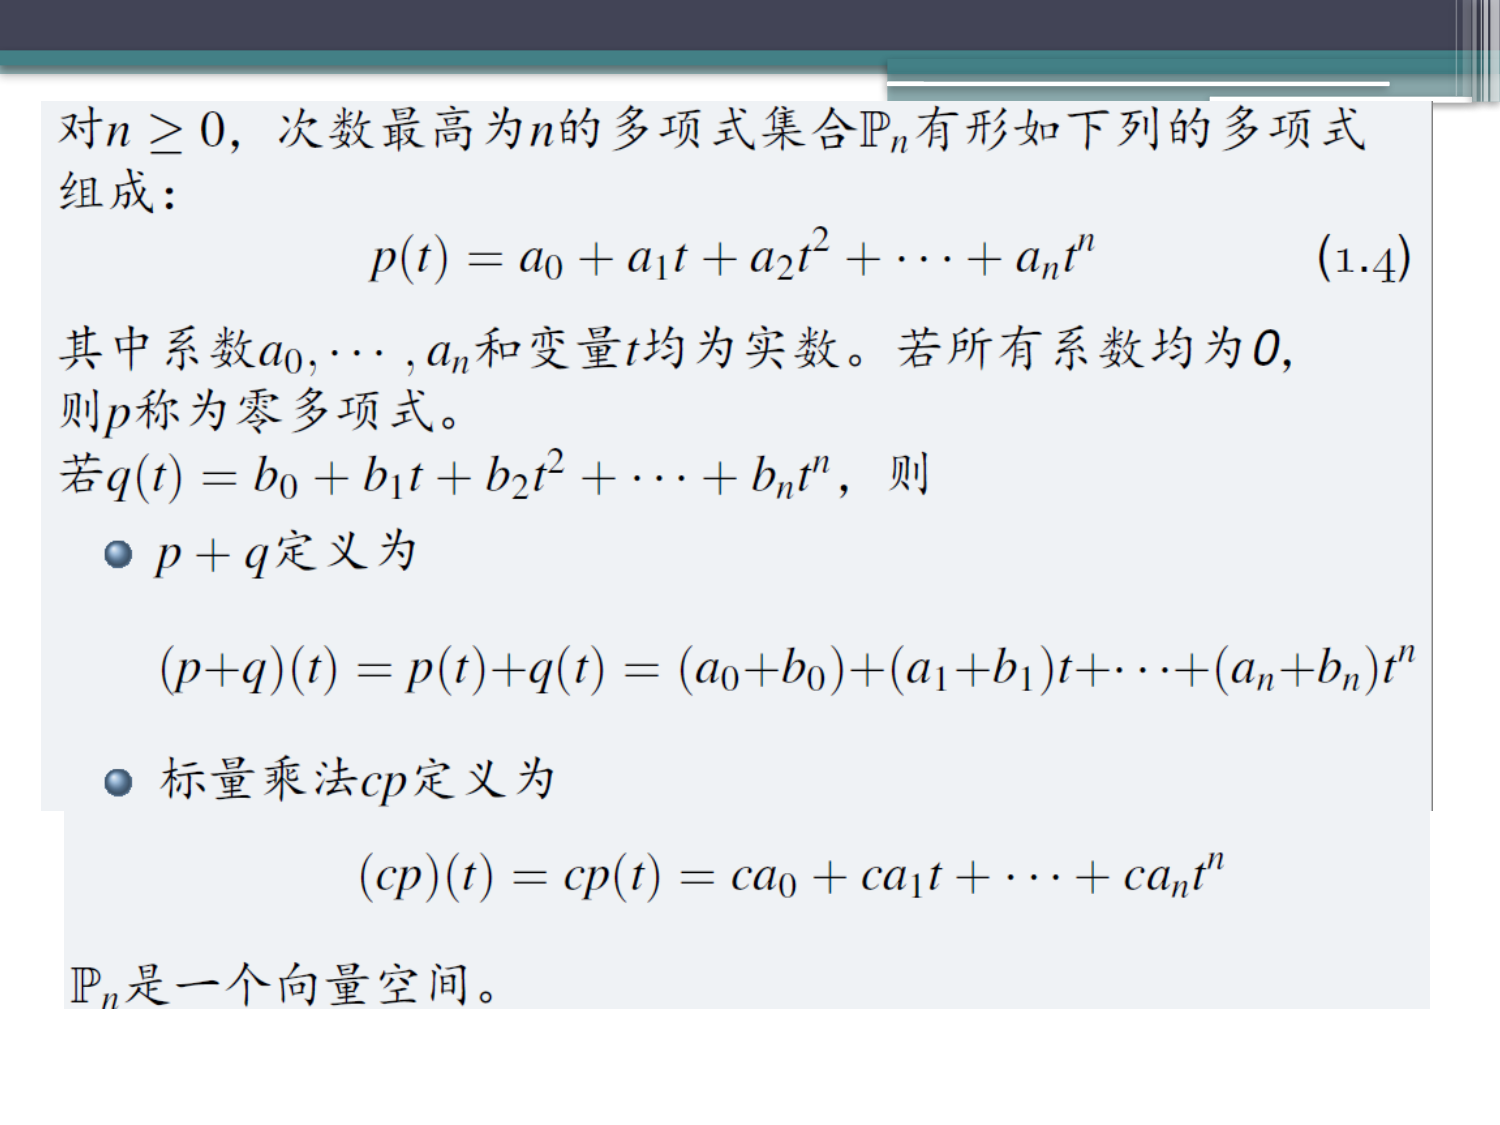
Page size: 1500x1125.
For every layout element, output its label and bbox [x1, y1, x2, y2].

picture [41, 101, 1433, 1009]
